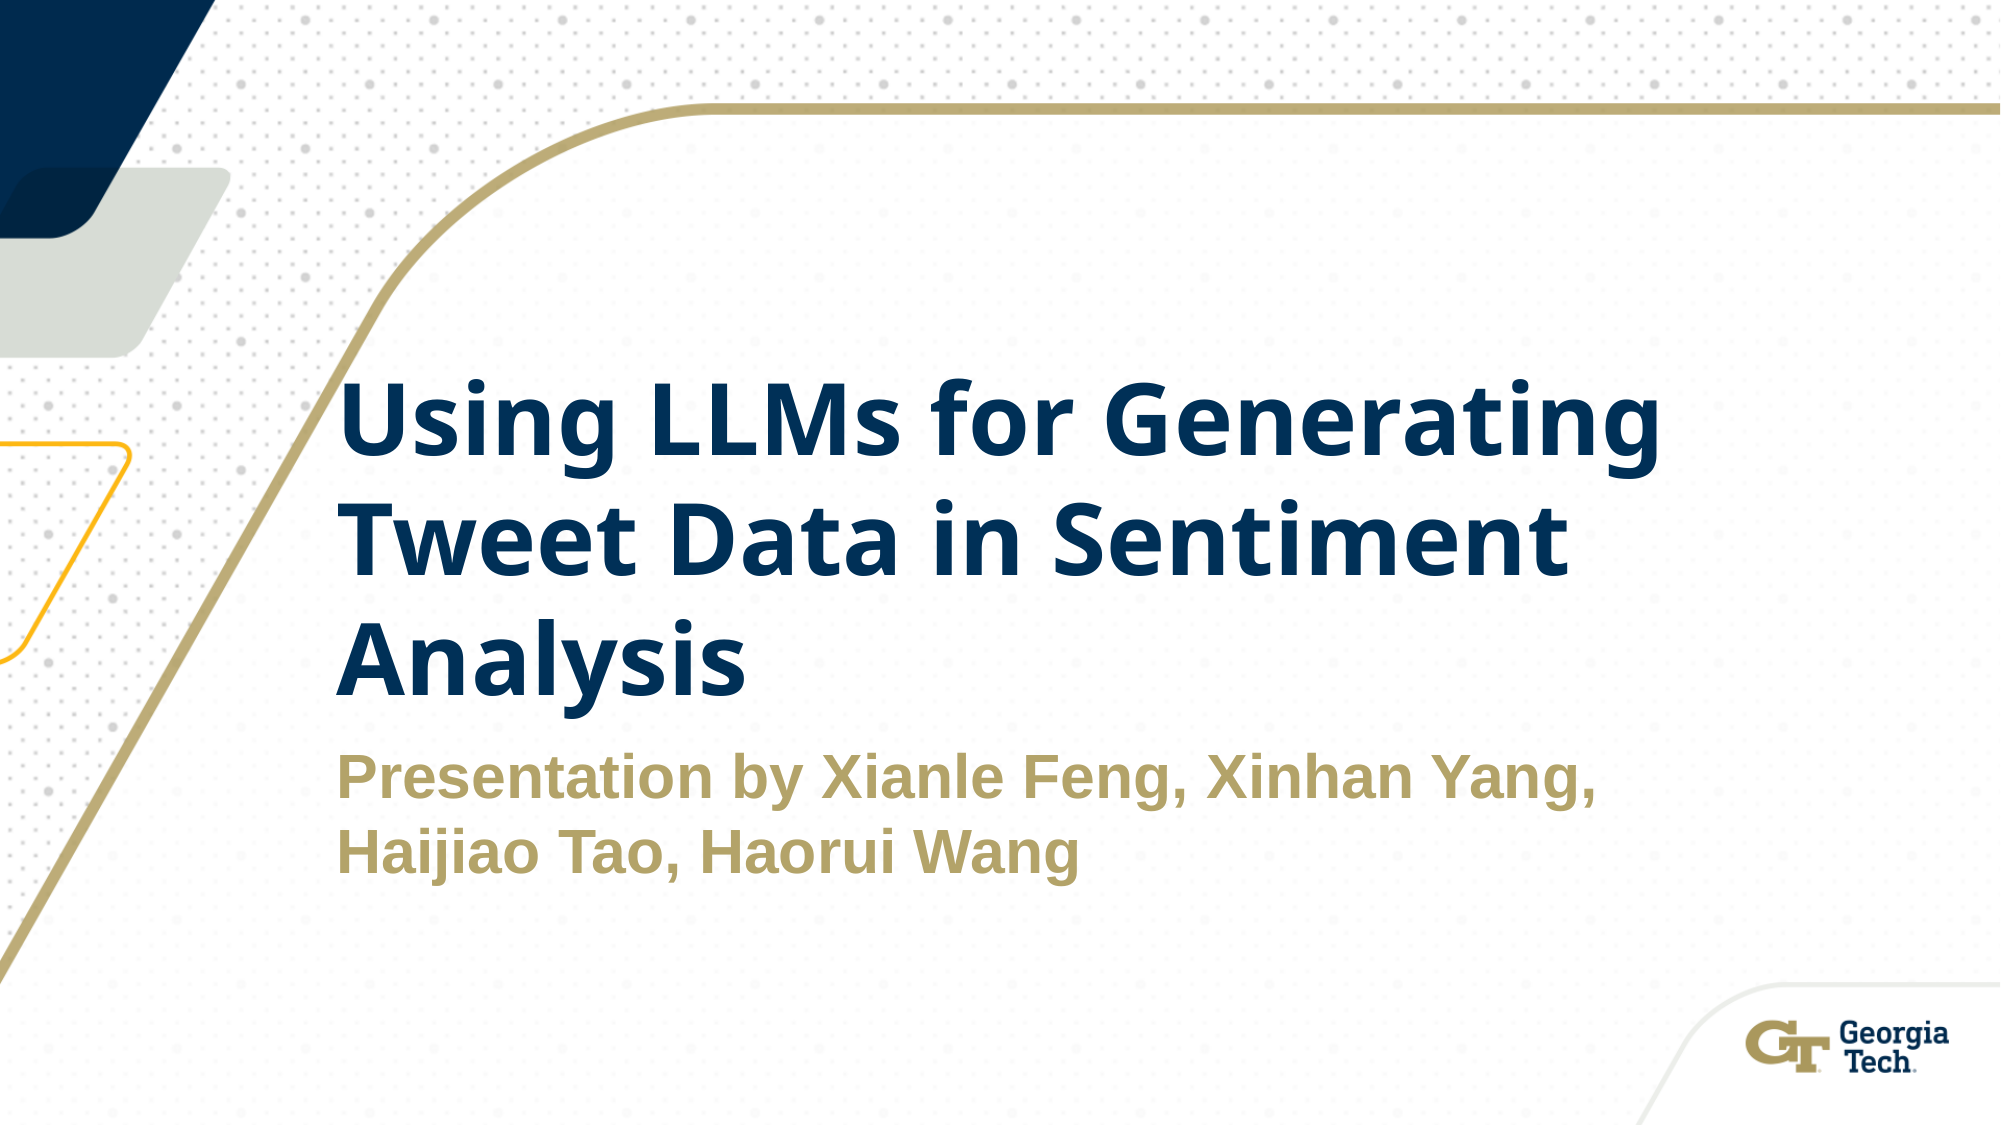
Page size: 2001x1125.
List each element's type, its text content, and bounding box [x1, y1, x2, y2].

list Presentation by Xianle Feng, Xinhan Yang, Haijiao Tao, Haorui Wang [321, 728, 1801, 911]
title Using LLMs for Generating Tweet Data in Sentiment Analysis [321, 322, 1896, 749]
picture [0, 0, 2001, 1125]
